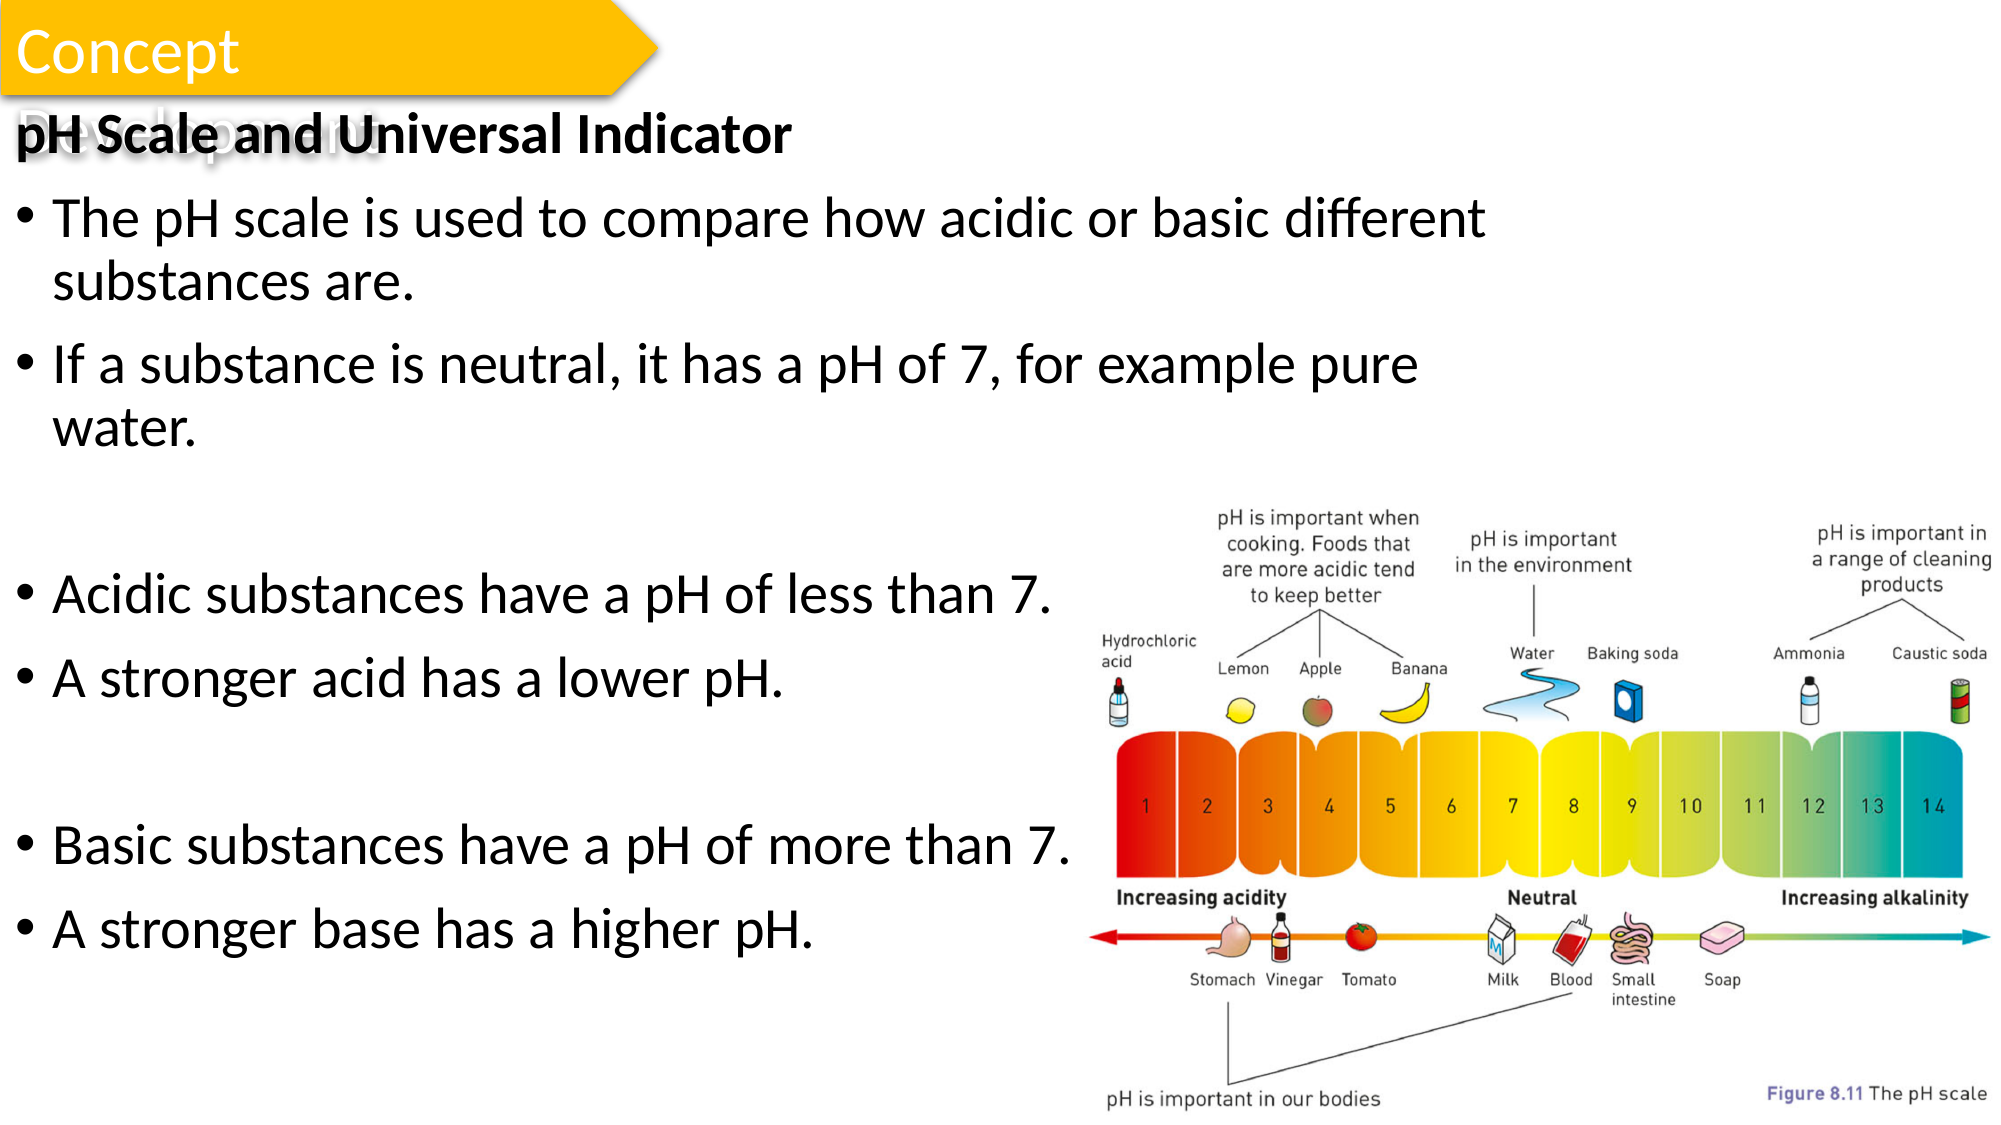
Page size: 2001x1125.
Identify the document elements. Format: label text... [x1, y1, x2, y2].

list pH Scale and Universal Indicator The pH scale is used to compare how acidic or basic different substances are. If a substance is neutral, it has a pH of 7, for example pure water. Acidic substances have a pH of less than 7. A stronger acid has a lower pH. Basic substances have a pH of more than 7. A stronger base has a higher pH. [0, 95, 1561, 1017]
text_box Concept Development [1, 0, 658, 95]
picture [1080, 503, 2000, 1118]
